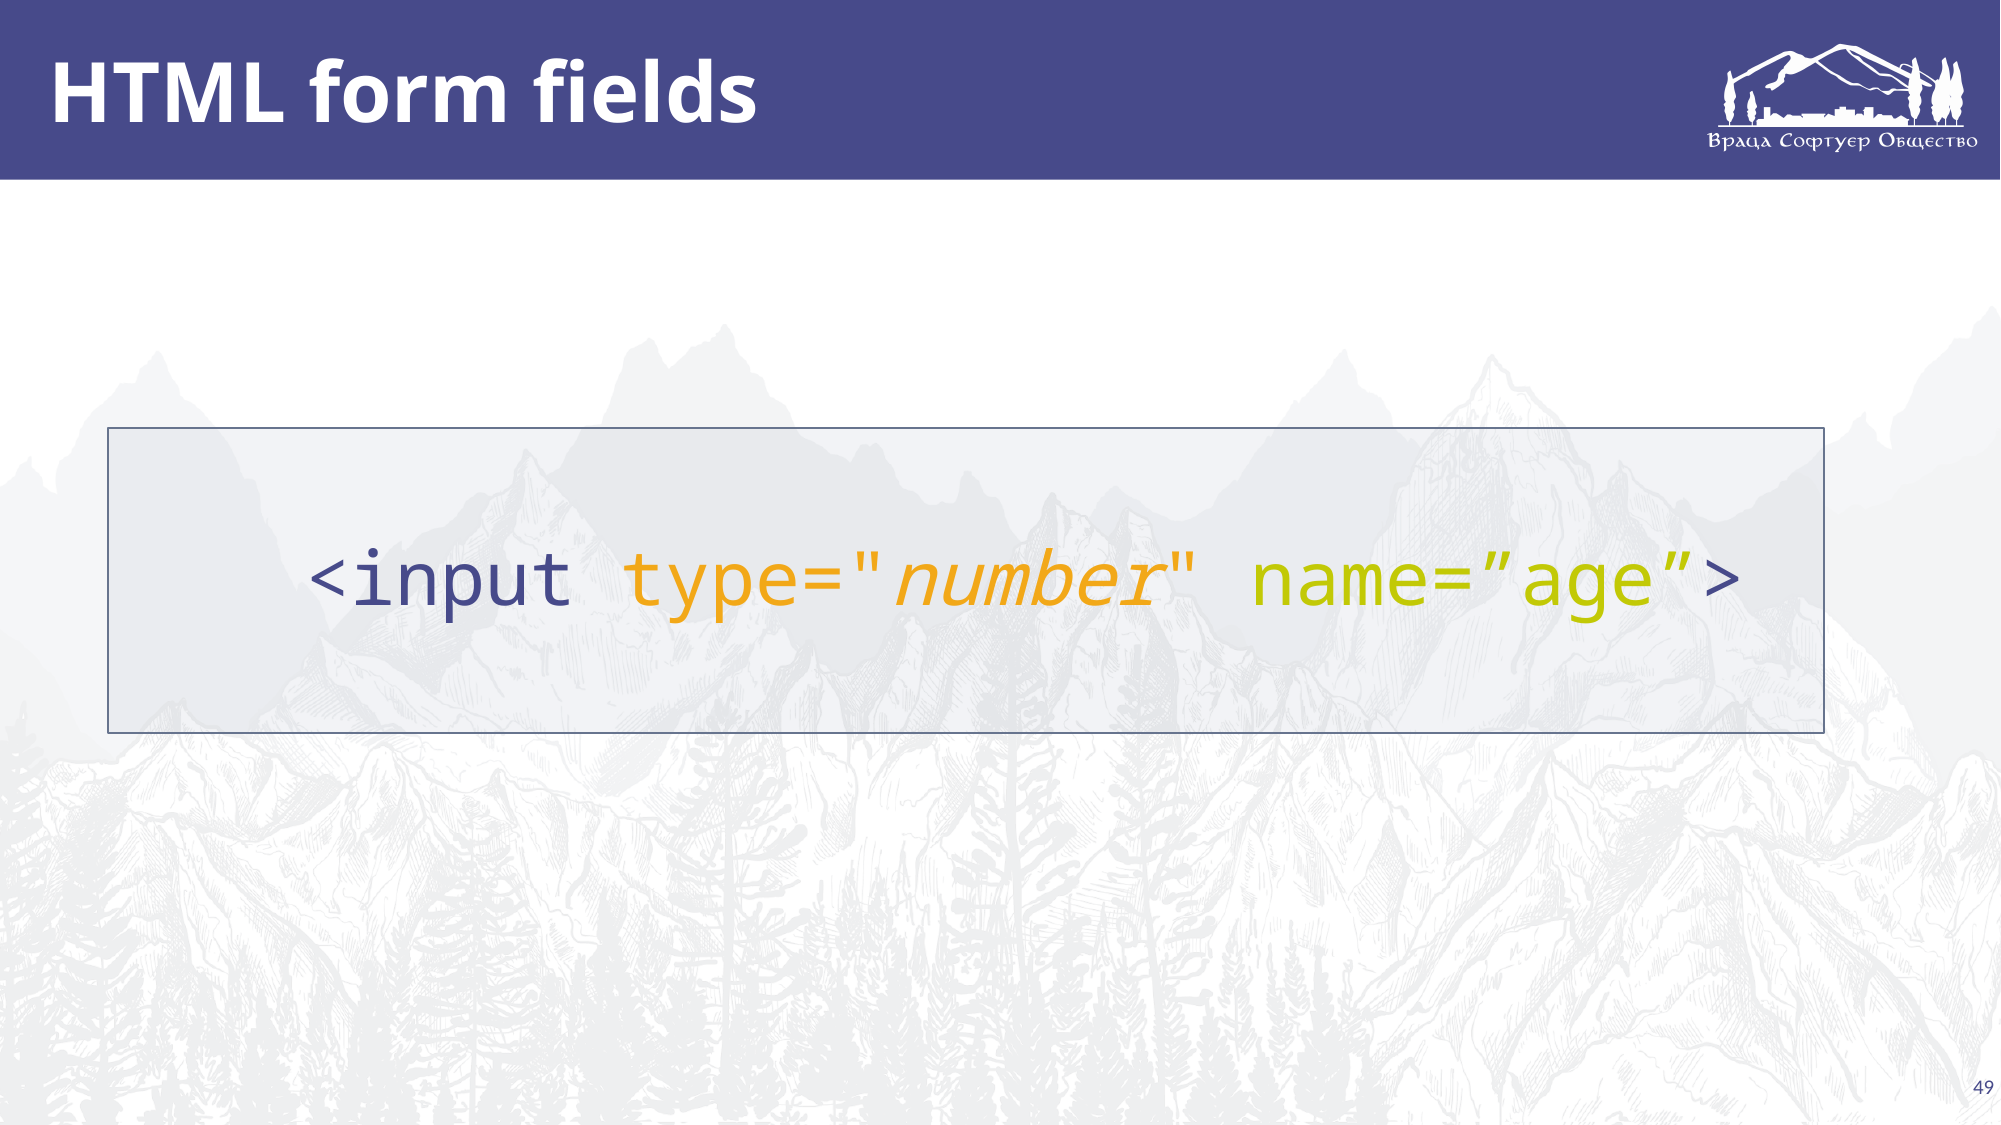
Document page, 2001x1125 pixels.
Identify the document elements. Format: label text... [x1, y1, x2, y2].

title HTML form fields [31, 16, 1591, 162]
slide_number ‹#› [1929, 1070, 2000, 1103]
picture [1703, 19, 1981, 165]
text_box <input type="number" name=”age”> [108, 428, 1825, 733]
